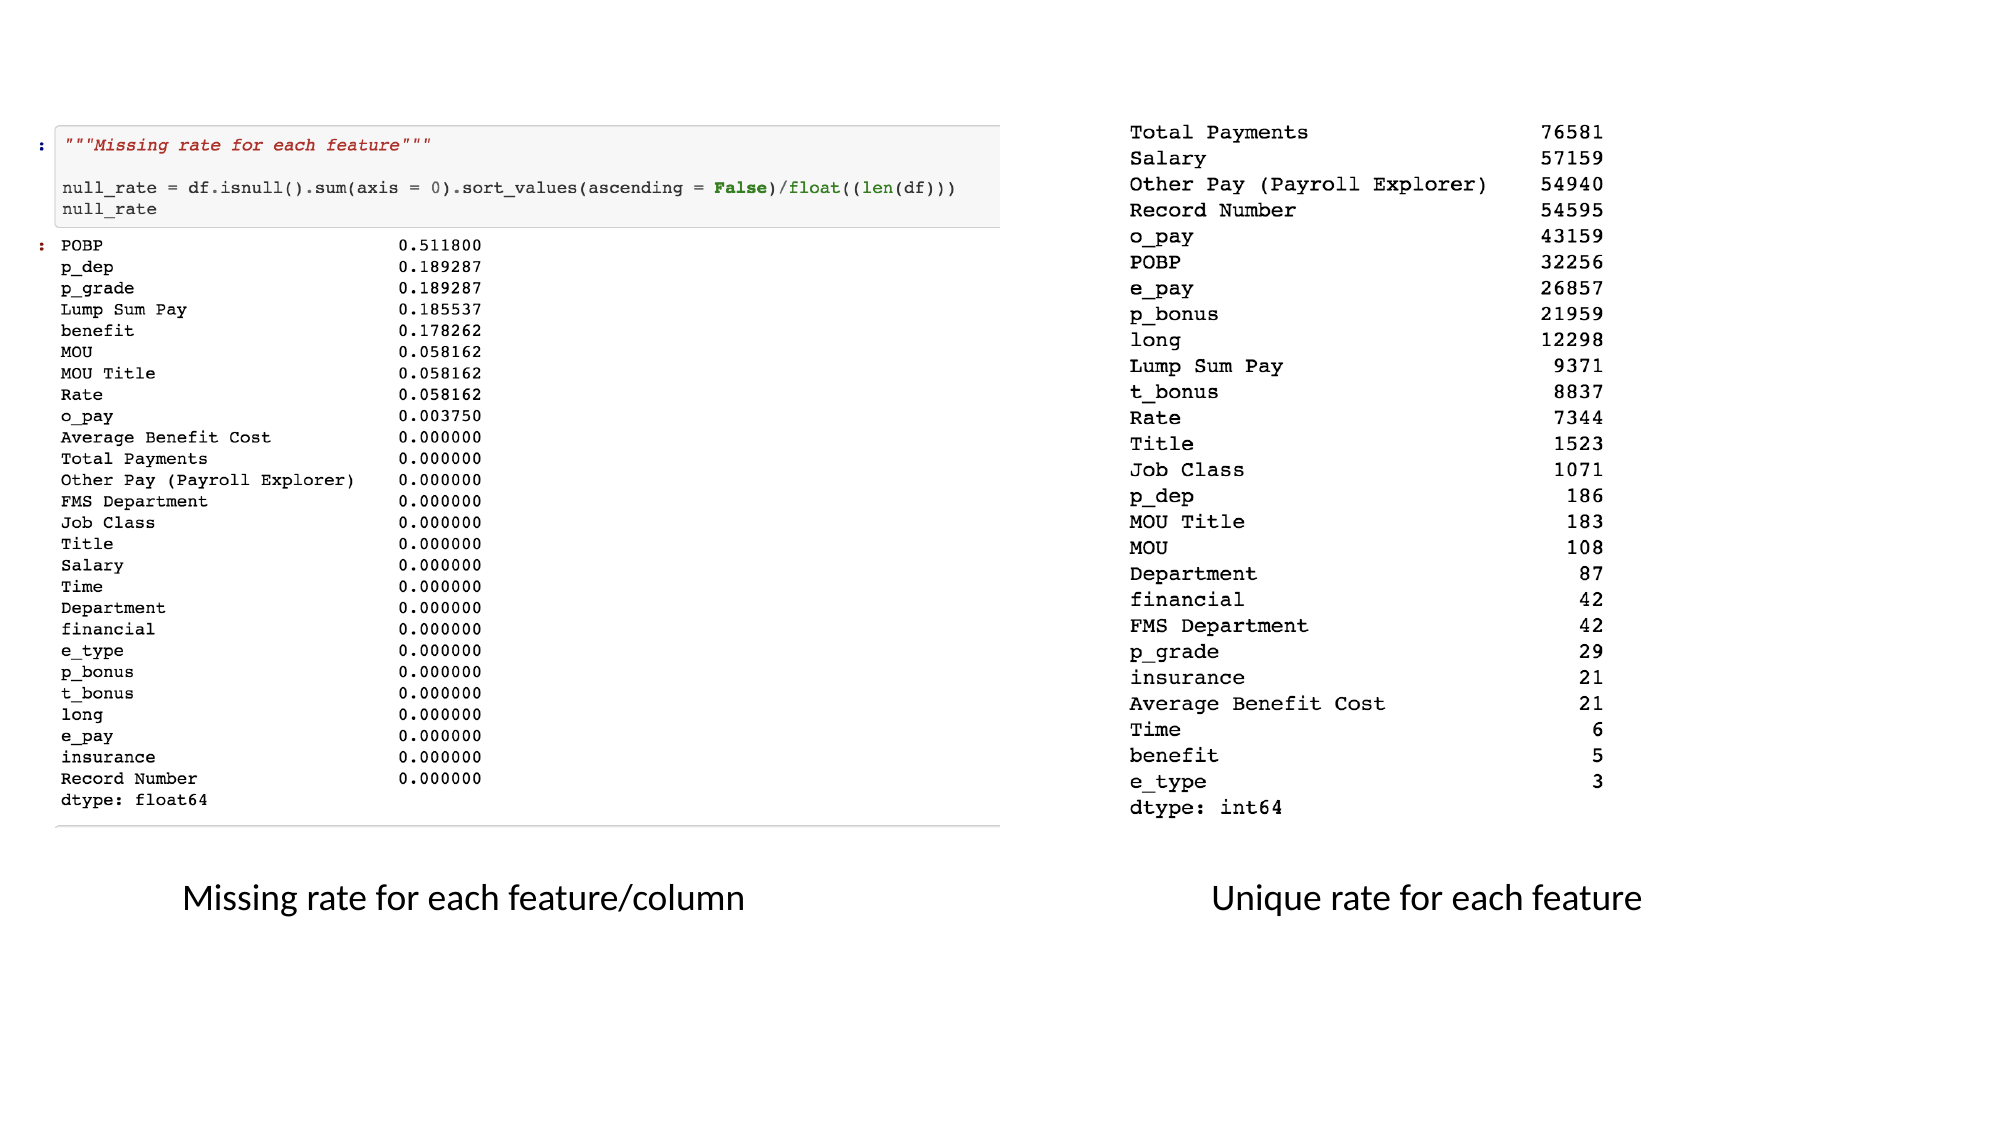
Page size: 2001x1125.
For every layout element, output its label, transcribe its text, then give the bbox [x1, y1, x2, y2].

picture [1102, 113, 1863, 831]
text_box Unique rate for each feature [1196, 865, 1658, 926]
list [34, 113, 1000, 828]
text_box Missing rate for each feature/column [167, 865, 761, 926]
